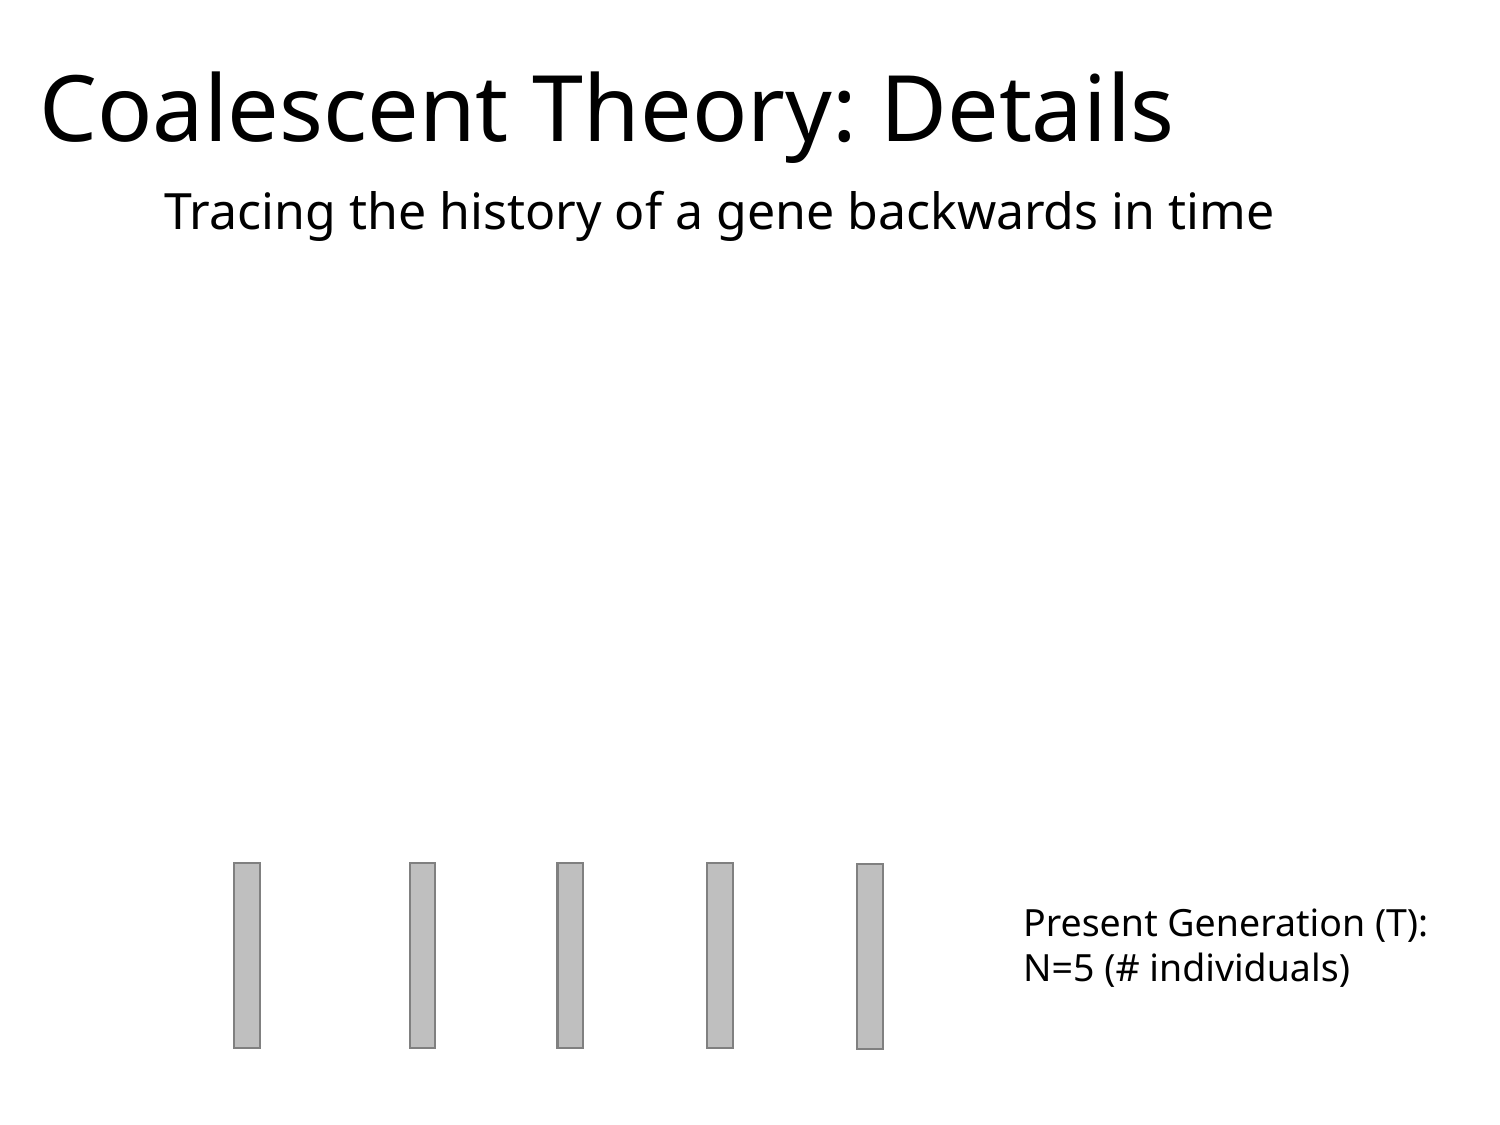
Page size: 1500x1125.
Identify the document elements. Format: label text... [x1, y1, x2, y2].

title Coalescent Theory: Details [24, 23, 1318, 202]
text_box [556, 862, 584, 1049]
text_box Tracing the history of a gene backwards in time [150, 171, 1291, 247]
text_box [409, 862, 436, 1049]
text_box [856, 863, 884, 1050]
text_box Present Generation (T): N=5 (# individuals) [1008, 891, 1444, 996]
text_box [706, 862, 734, 1049]
text_box [233, 862, 261, 1049]
